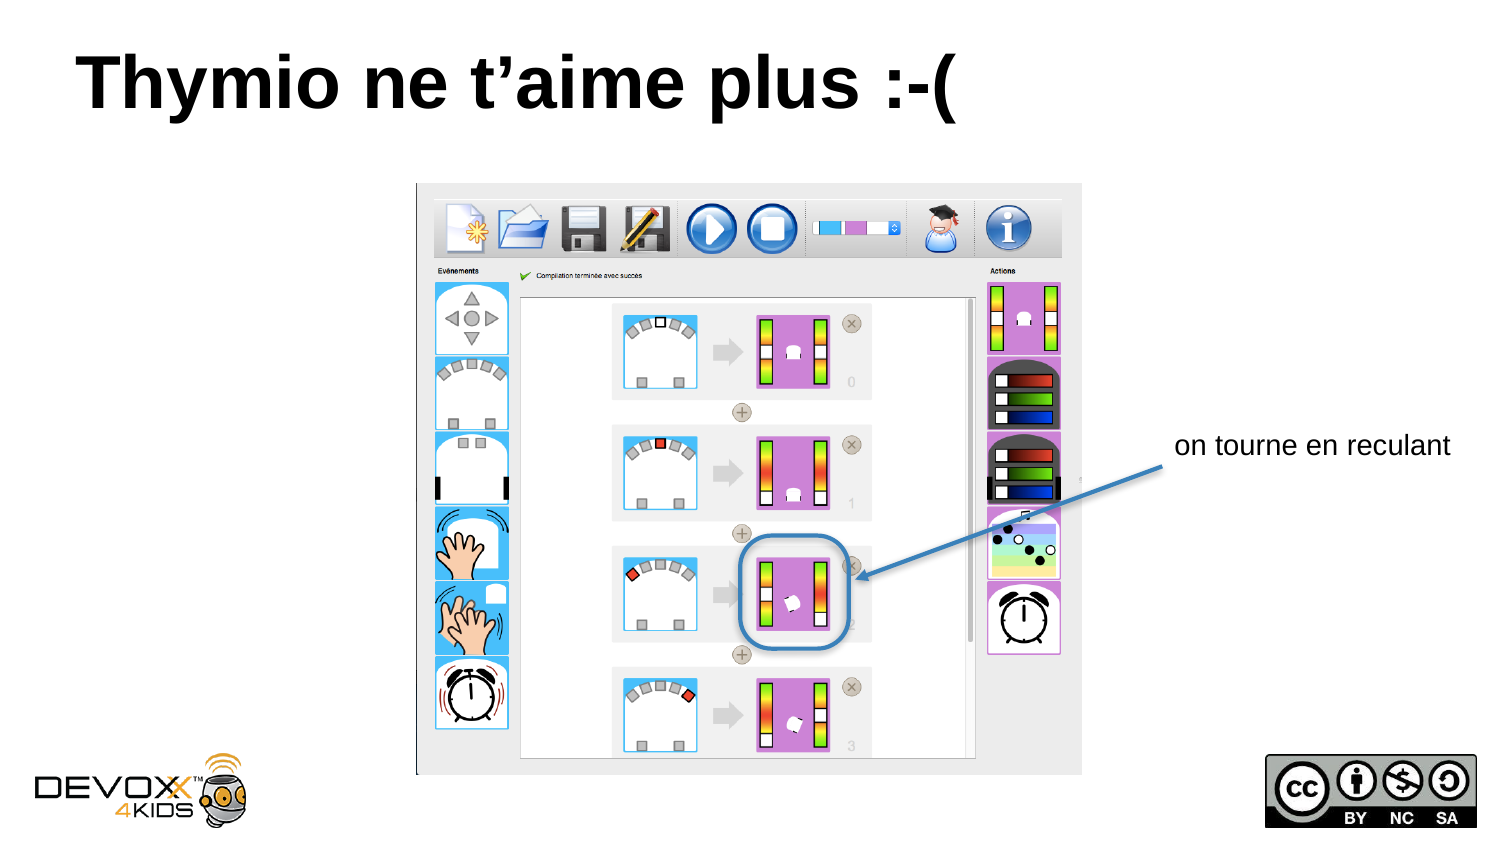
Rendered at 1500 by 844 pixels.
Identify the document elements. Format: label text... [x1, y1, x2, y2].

title Thymio ne t’aime plus :-( [74, 33, 1426, 175]
picture [1265, 754, 1477, 828]
picture [416, 183, 1082, 776]
picture [35, 753, 246, 828]
text_box on tourne en reculant [1174, 425, 1452, 461]
